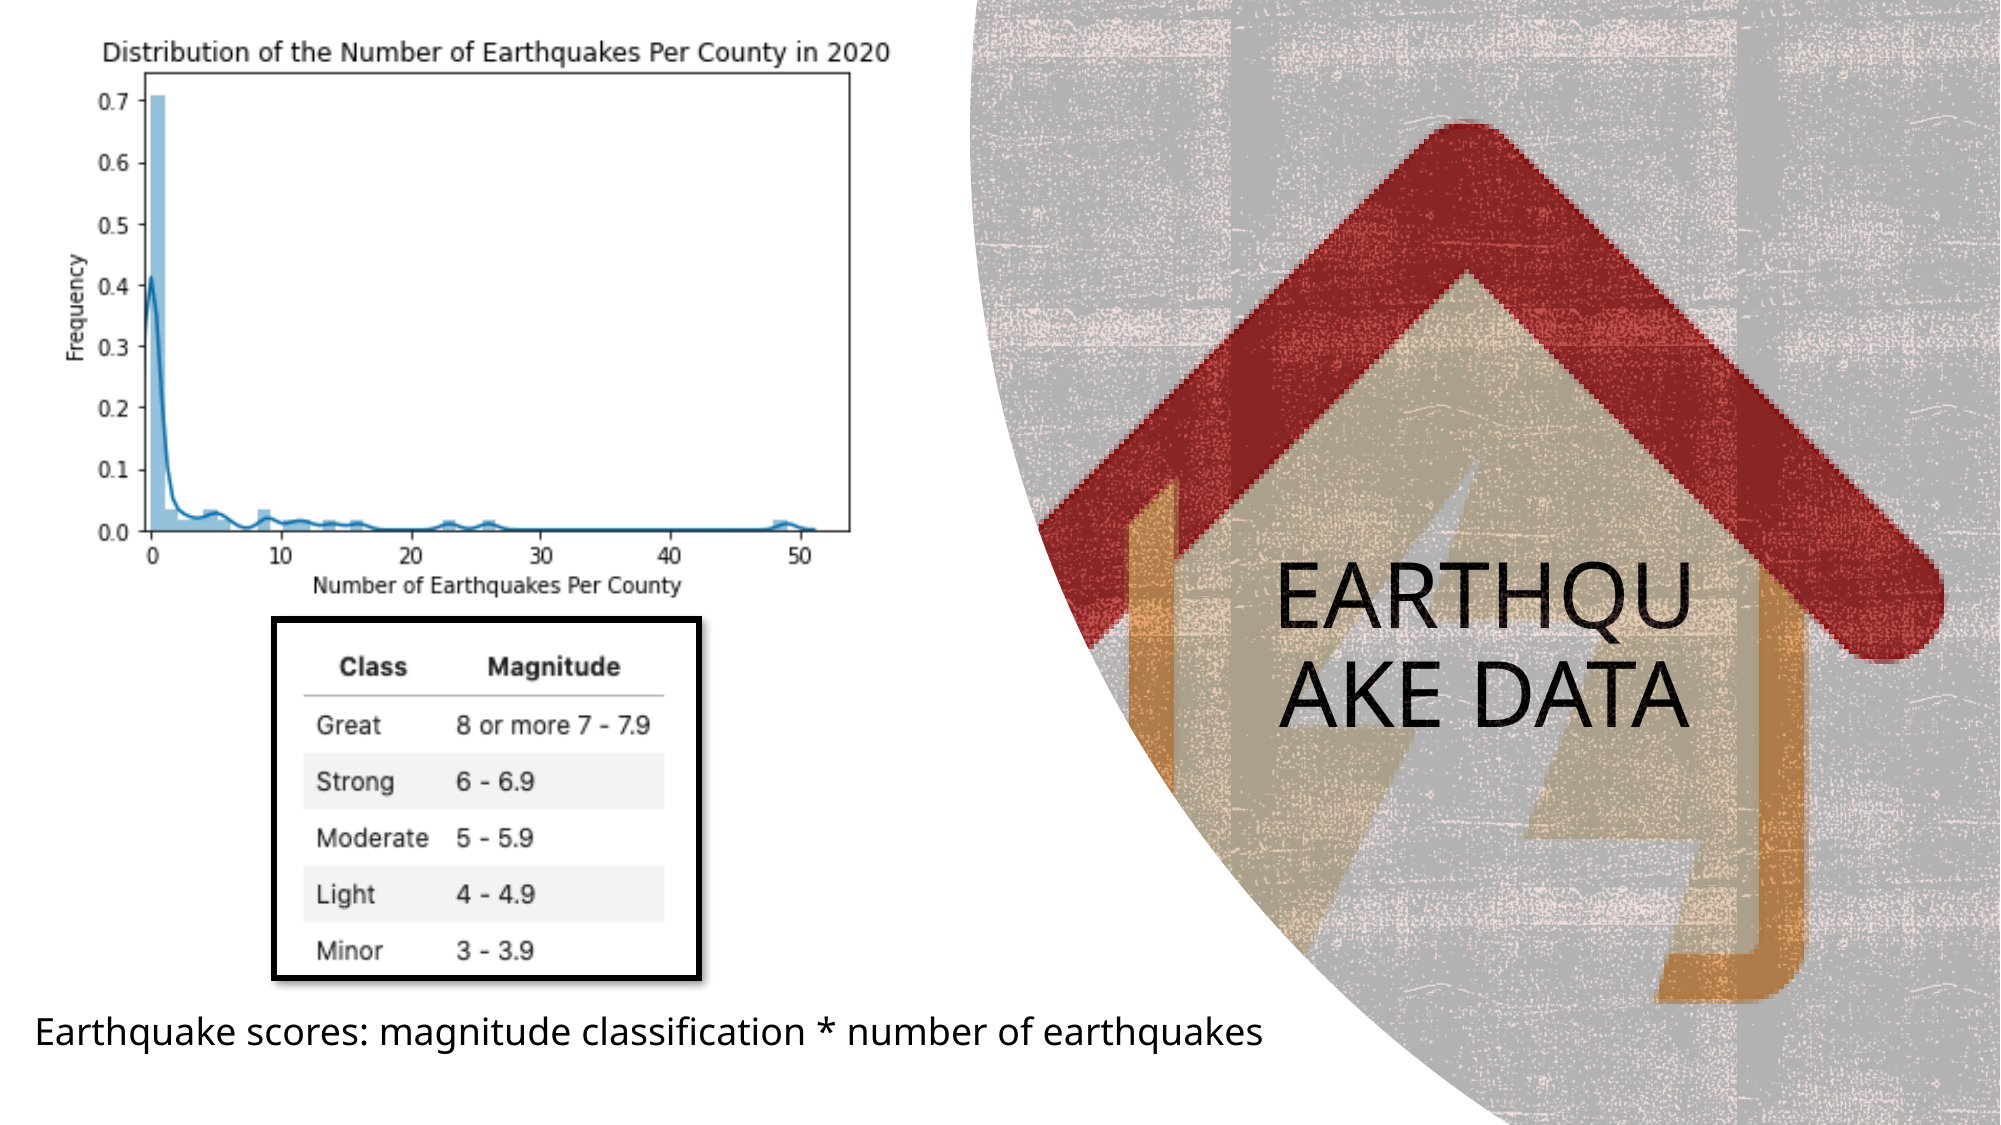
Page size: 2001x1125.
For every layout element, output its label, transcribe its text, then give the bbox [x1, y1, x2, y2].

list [51, 20, 948, 615]
picture [277, 622, 696, 975]
picture [971, 1, 1999, 1124]
text_box Earthquake scores: magnitude classification * number of earthquakes [19, 1000, 970, 1061]
